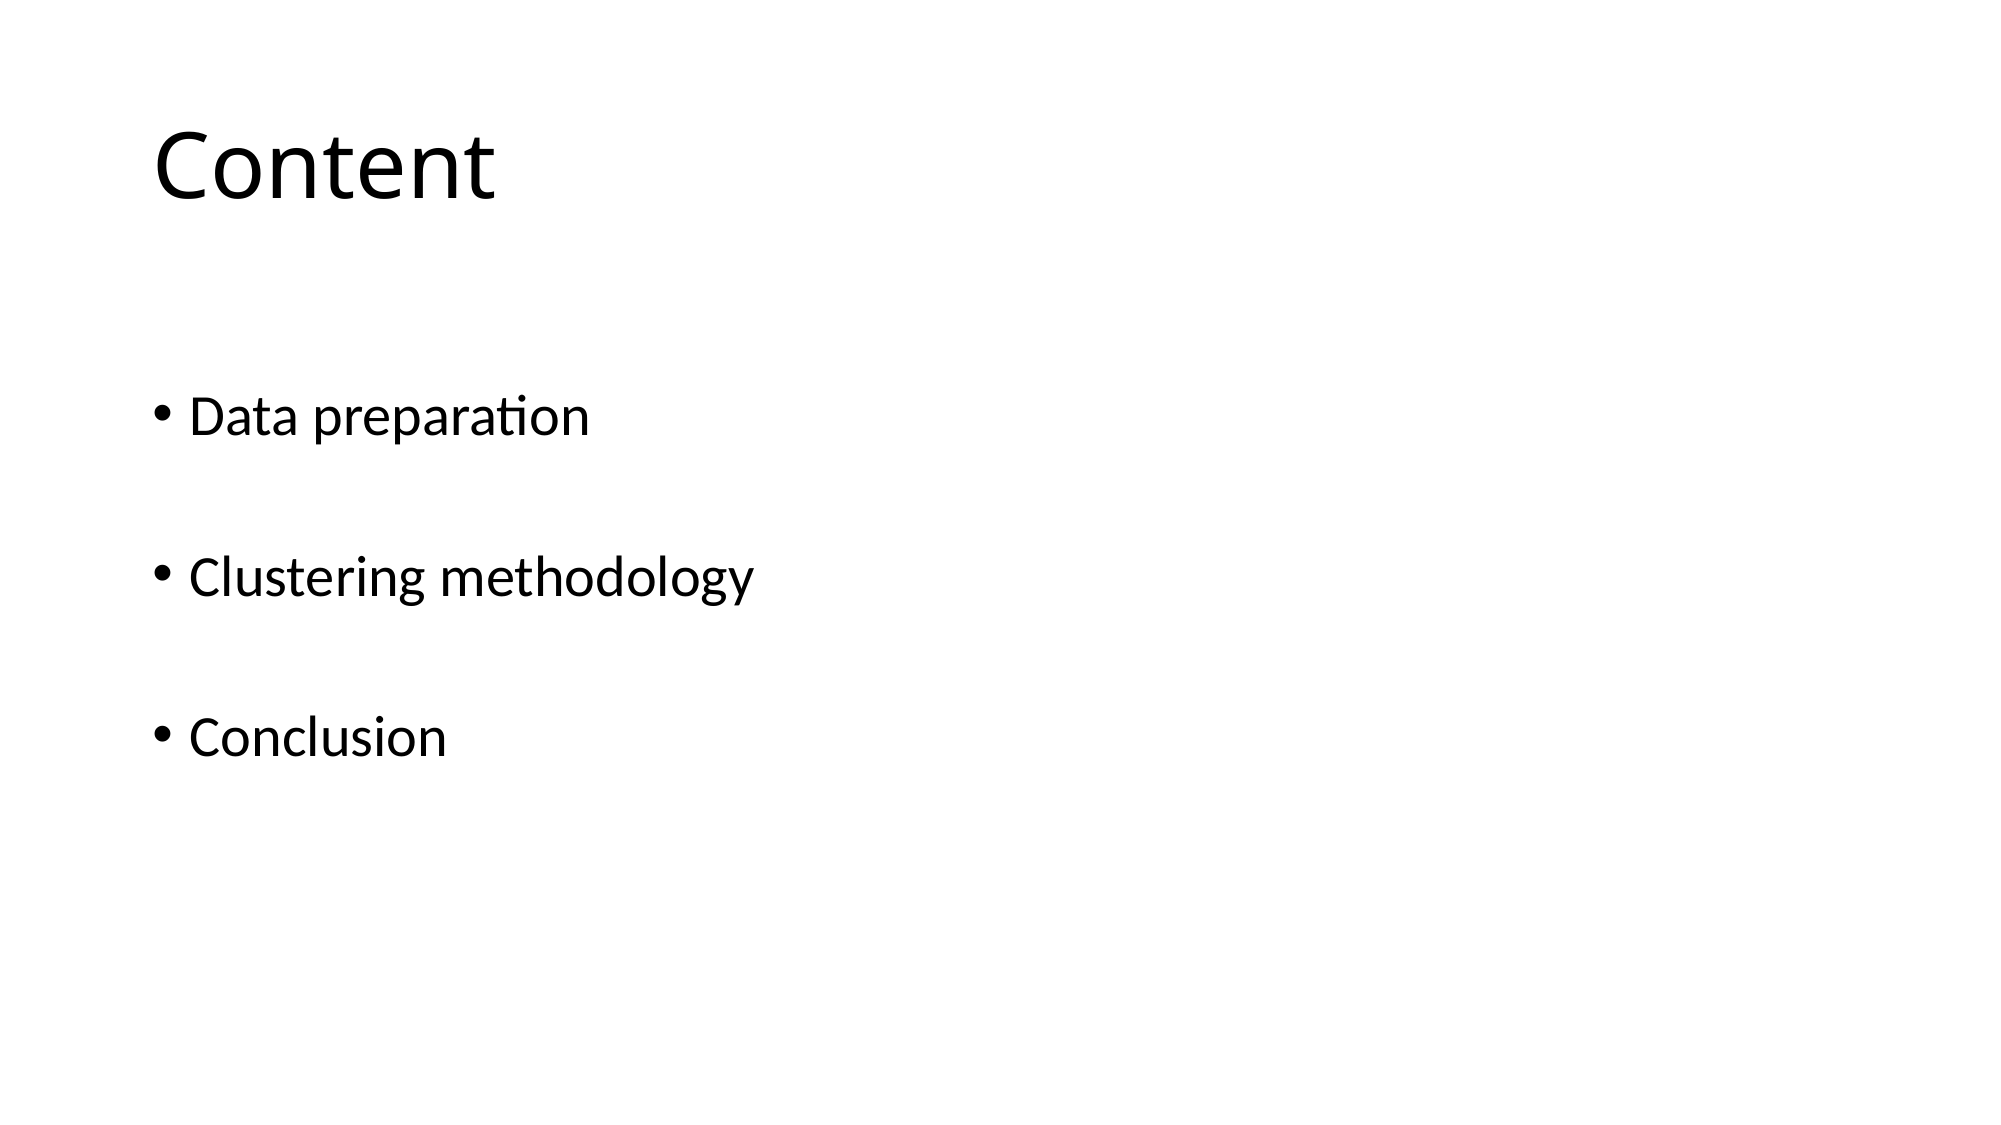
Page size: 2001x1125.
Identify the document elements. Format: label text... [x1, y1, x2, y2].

list Data preparation Clustering methodology Conclusion [137, 299, 1863, 1014]
title Content [137, 59, 1863, 278]
